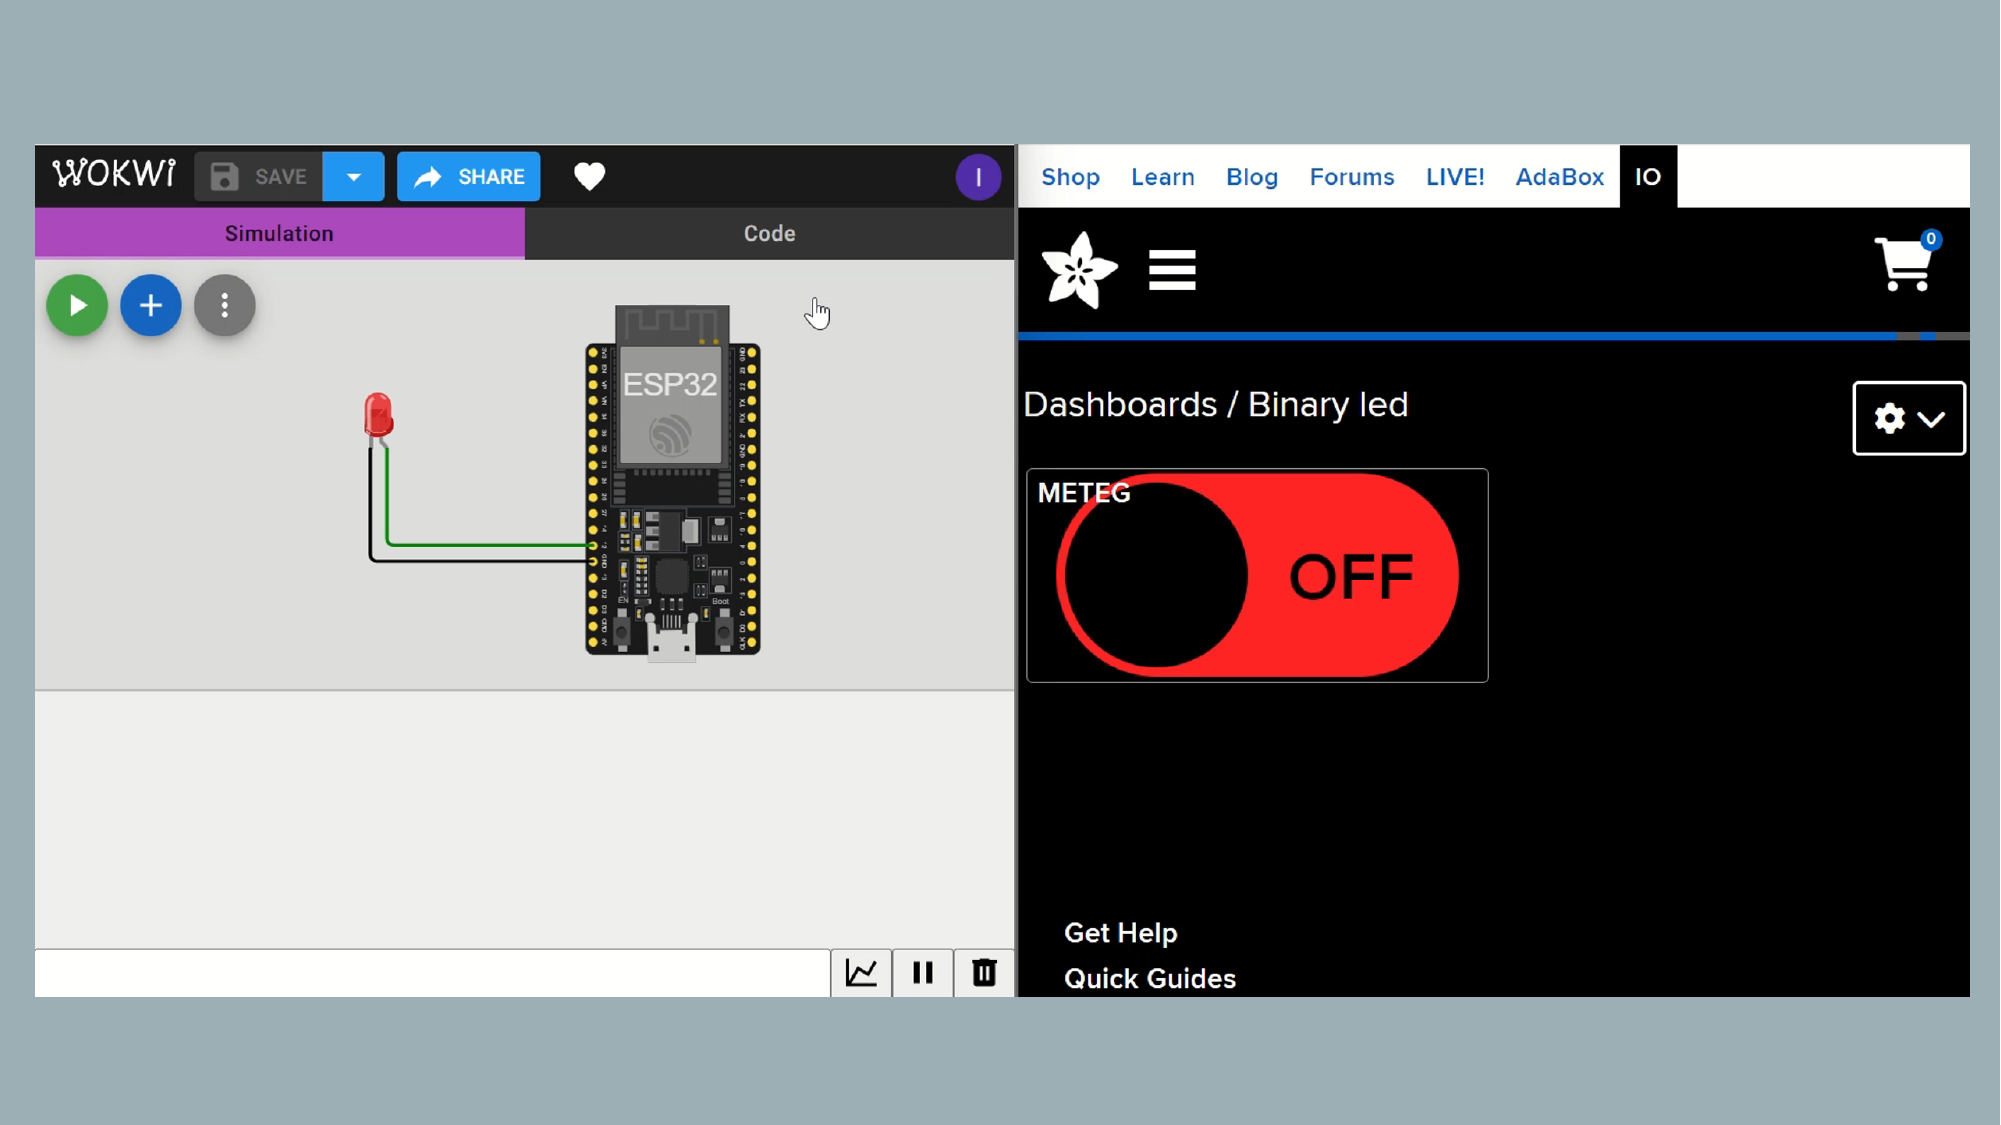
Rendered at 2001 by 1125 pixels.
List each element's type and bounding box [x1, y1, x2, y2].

text_box [34, 143, 1970, 998]
